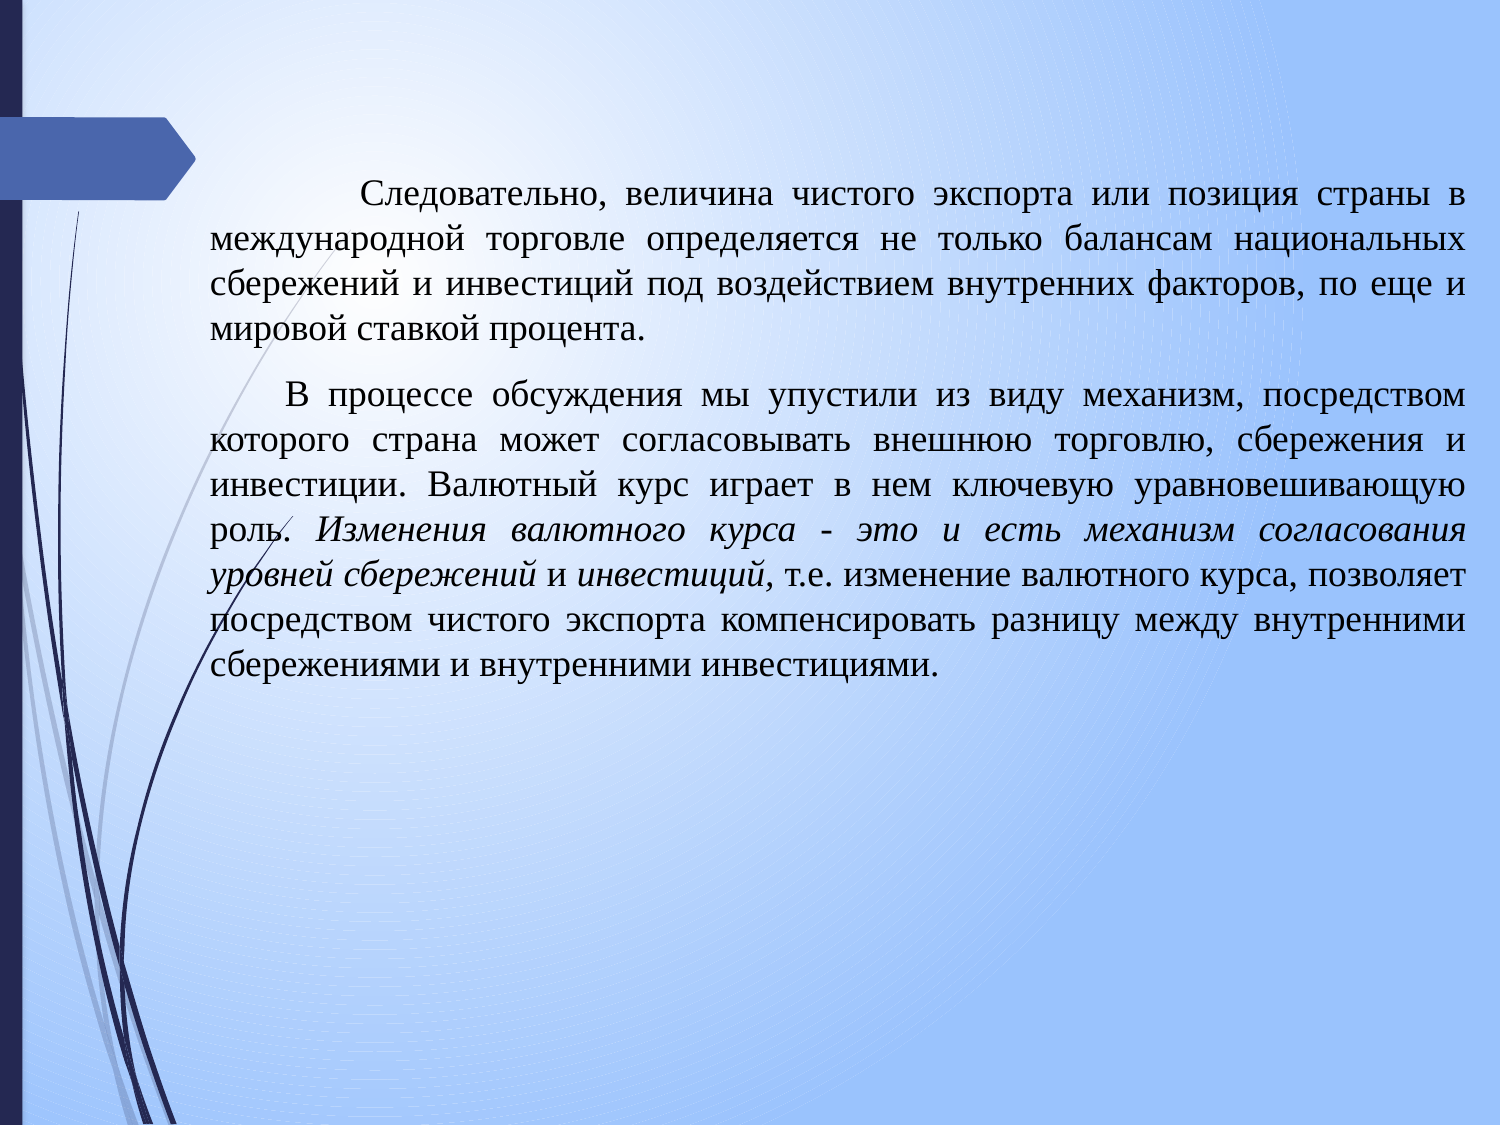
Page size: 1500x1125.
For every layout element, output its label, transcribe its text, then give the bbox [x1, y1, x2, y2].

list Следовательно, величина чистого экспорта или позиция страны в международной торговле определяется не только балансам национальных сбережений и инвестиций под воздействием внутренних факторов, по еще и мировой ставкой процента. В процессе обсуждения мы упустили из виду механизм, посредством которого страна может согласовывать внешнюю торговлю, сбережения и инвестиции. Валютный курс играет в нем ключевую уравновешивающую роль. Изменения валютного курса - это и есть механизм согласования уровней сбережений и инвестиций, т.е. изменение валютного курса, позволяет посредством чистого экспорта компенсировать разницу между внутренними сбережениями и внутренними инвестициями. [194, 160, 1483, 823]
